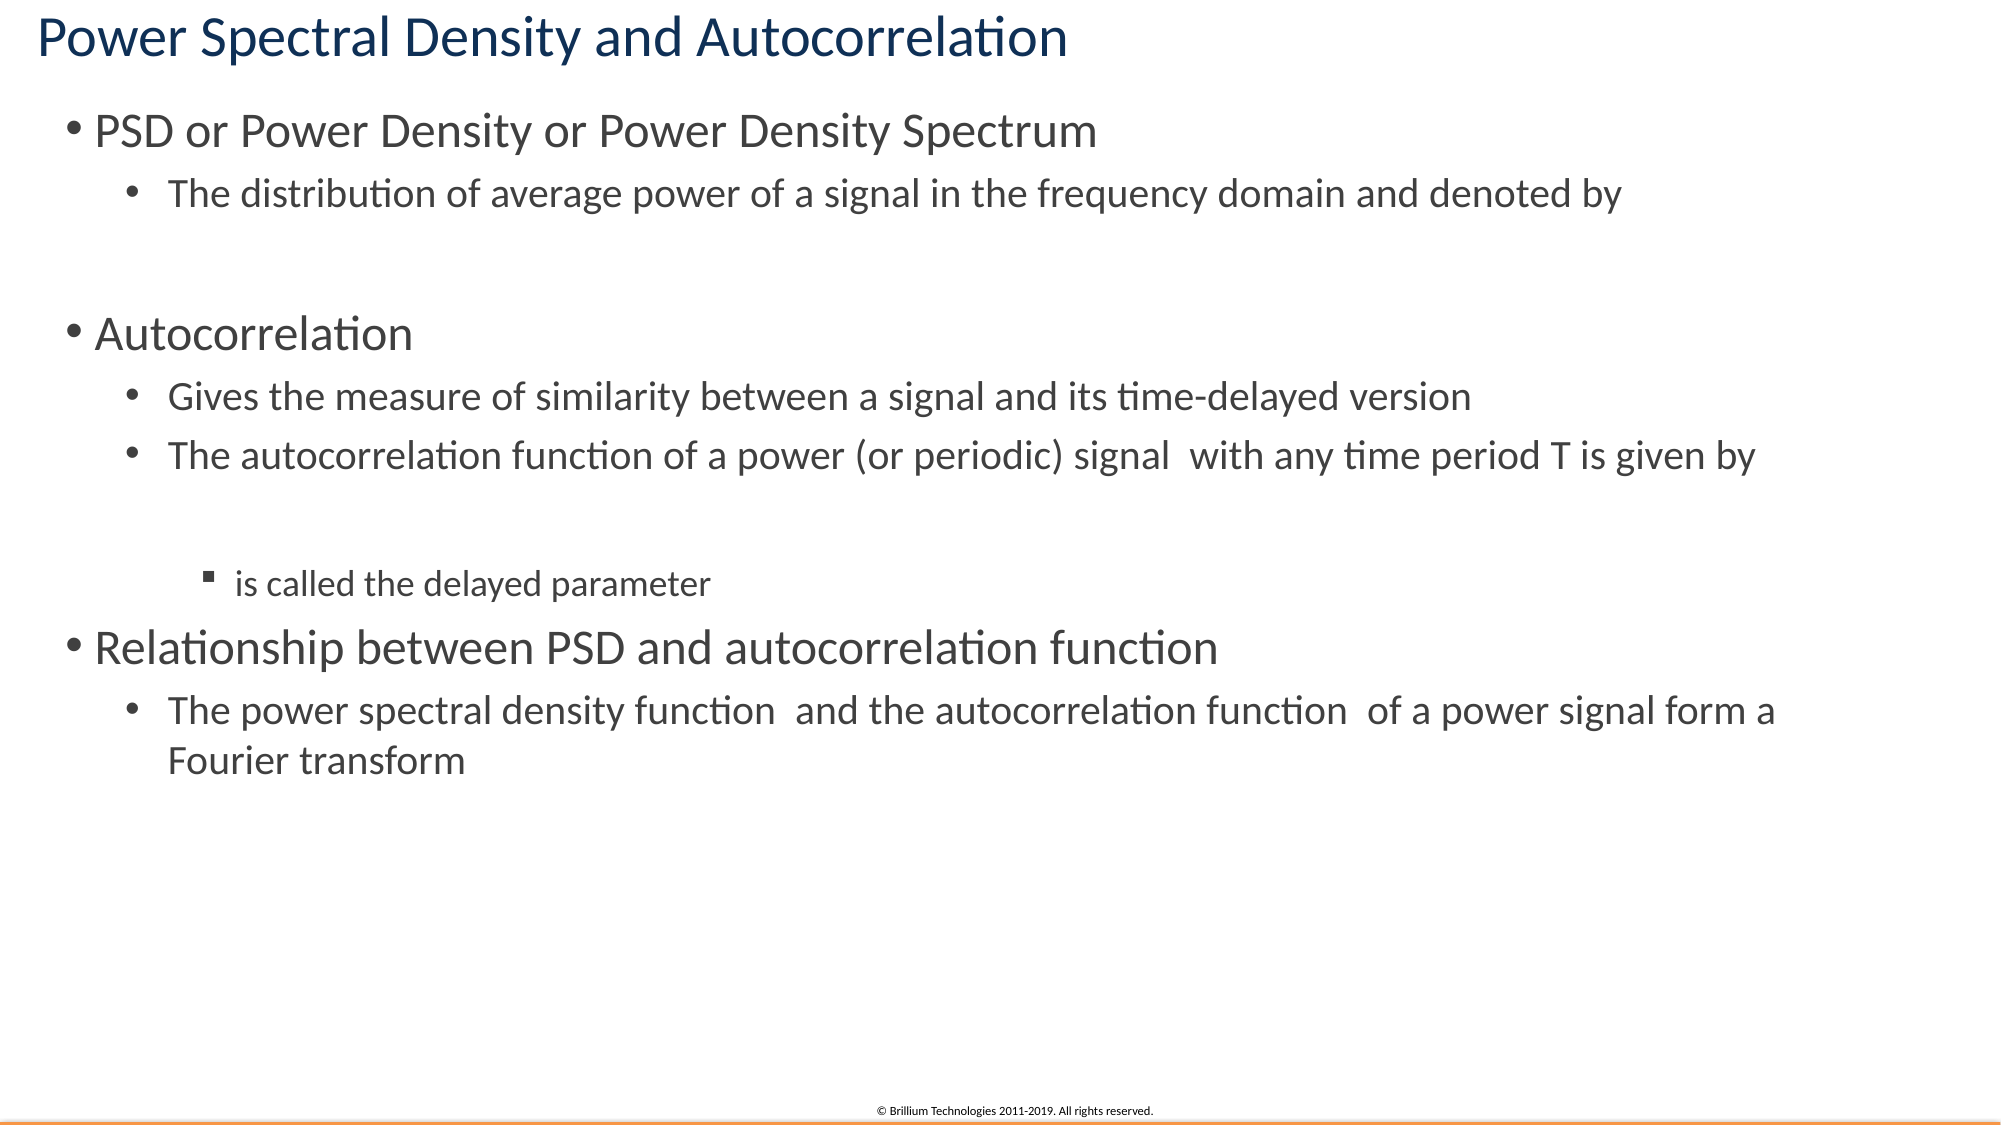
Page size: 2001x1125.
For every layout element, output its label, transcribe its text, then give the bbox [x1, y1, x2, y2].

title Power Spectral Density and Autocorrelation [22, 0, 1900, 66]
